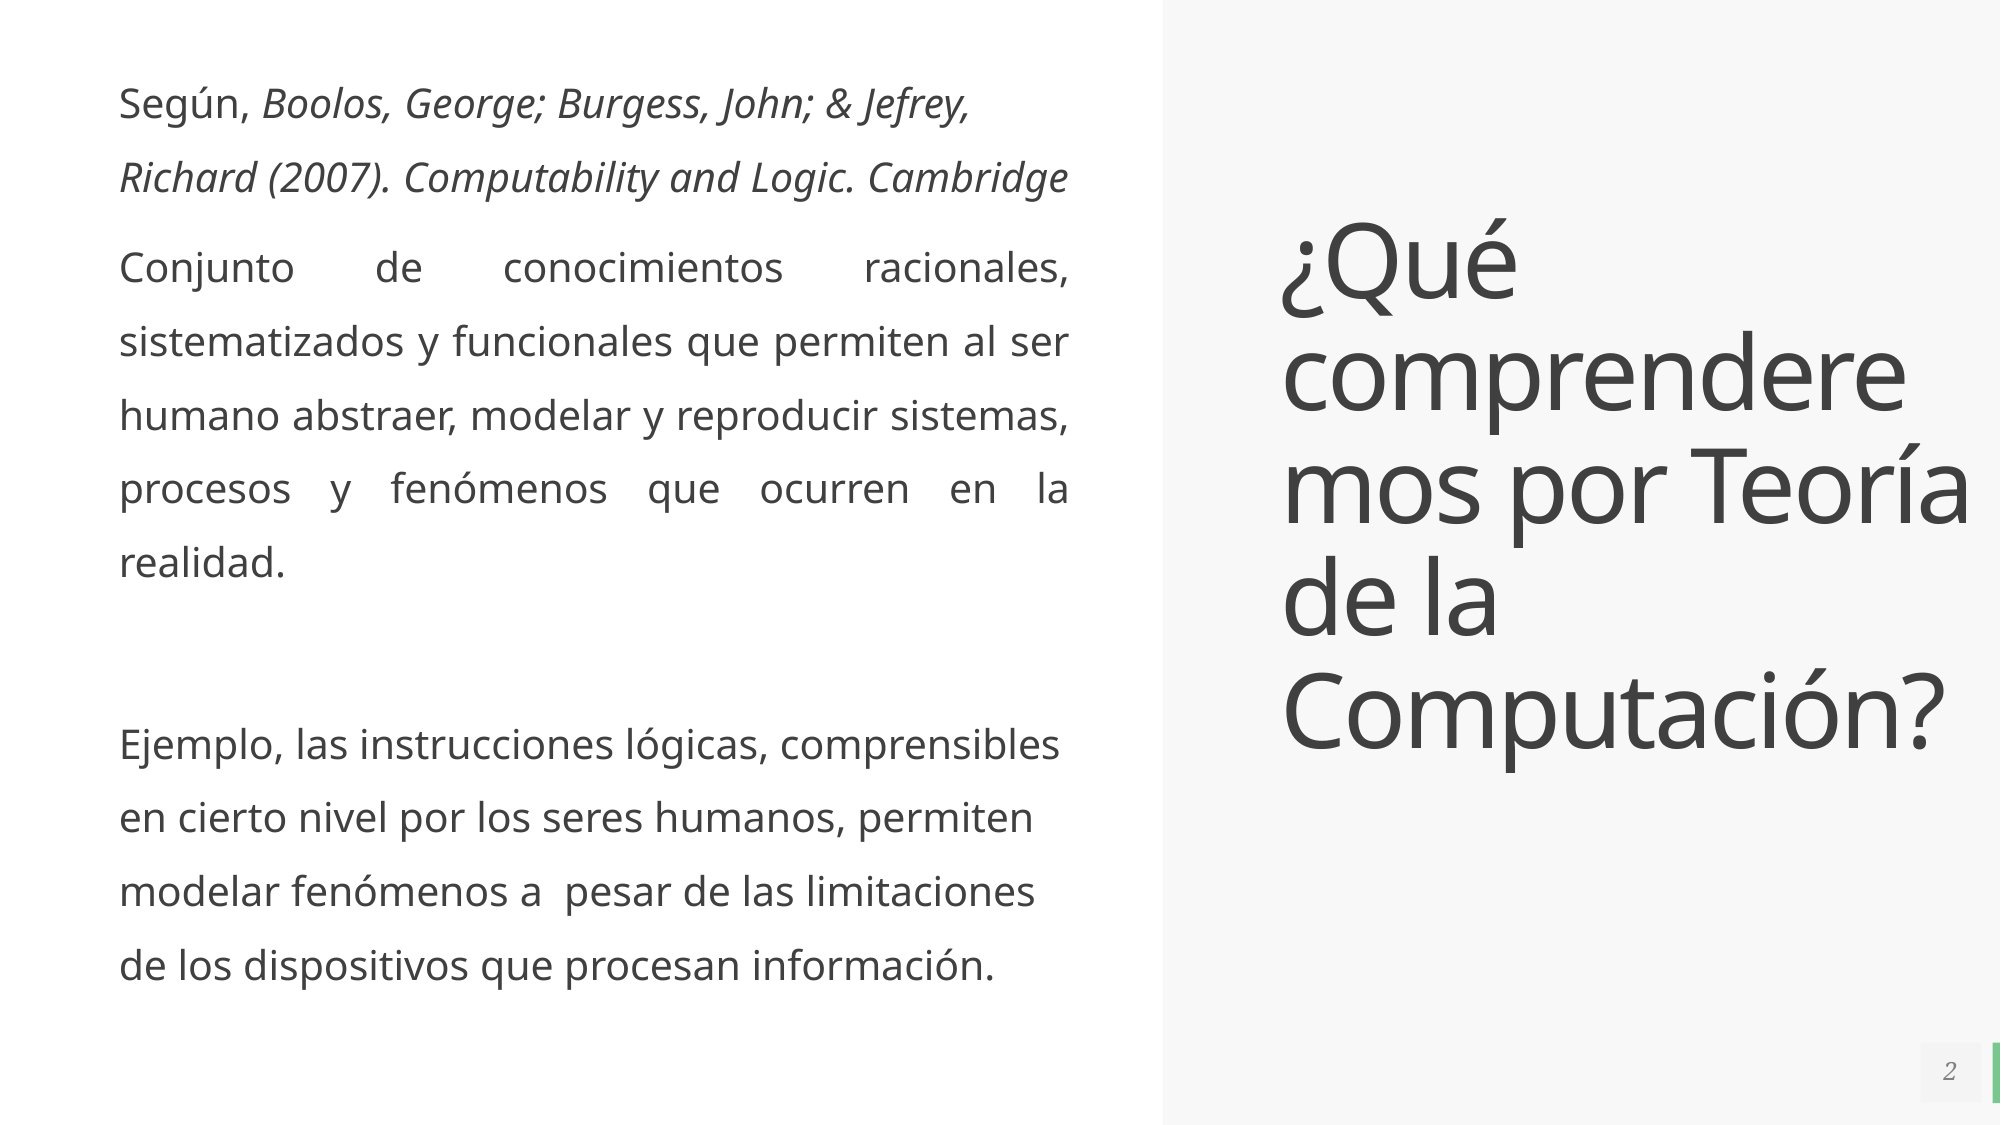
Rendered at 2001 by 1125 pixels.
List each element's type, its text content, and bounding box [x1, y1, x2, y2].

slide_number 2 [1920, 1042, 1982, 1103]
text_box Según, Boolos, George; Burgess, John; & Jefrey, Richard (2007). Computability and Logic. Cambridge Conjunto de conocimientos racionales, sistematizados y funcionales que permiten al ser humano abstraer, modelar y reproducir sistemas, procesos y fenómenos que ocurren en la realidad. Ejemplo, las instrucciones lógicas, comprensibles en cierto nivel por los seres humanos, permiten modelar fenómenos a pesar de las limitaciones de los dispositivos que procesan información. [118, 52, 1071, 1075]
title ¿Qué comprenderemos por Teoría de la Computación? [1162, 0, 2000, 1125]
